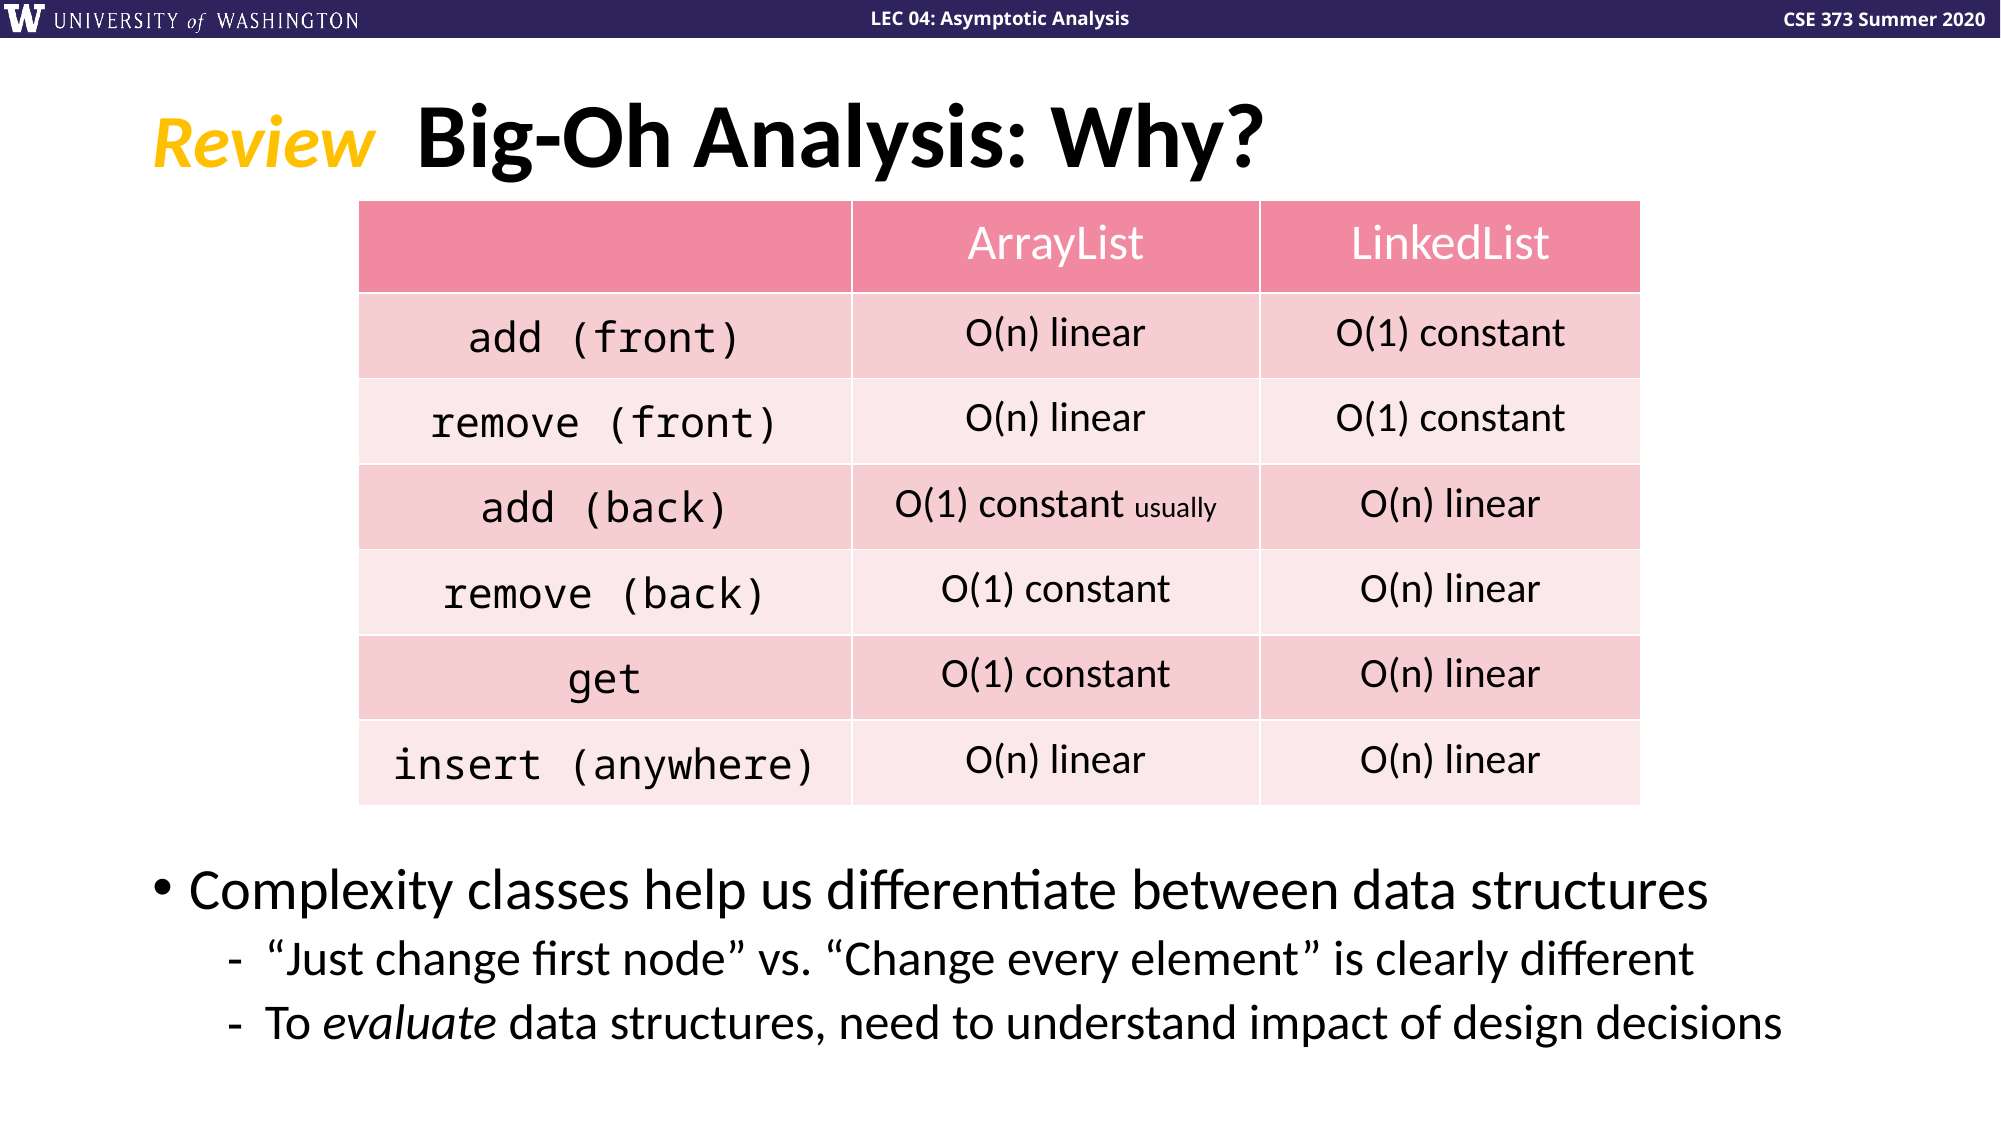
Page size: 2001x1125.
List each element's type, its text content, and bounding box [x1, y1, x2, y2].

table_cell get [359, 636, 851, 719]
table_cell O(1) constant usually [853, 465, 1259, 549]
table_cell O(1) constant [853, 550, 1259, 634]
table_cell O(n) linear [1261, 550, 1640, 634]
table_header [359, 201, 851, 292]
table_cell add (back) [359, 465, 851, 549]
table_header ArrayList [853, 201, 1259, 292]
table_cell O(n) linear [853, 294, 1259, 378]
list Complexity classes help us differentiate between data structures “Just change first node” vs. “Change every element” is clearly different To evaluate data structures, need to understand impact of design decisions [137, 851, 1888, 1125]
table_cell insert (anywhere) [359, 721, 851, 805]
table_cell O(n) linear [853, 379, 1259, 463]
table_header LinkedList [1261, 201, 1640, 292]
table_cell O(1) constant [1261, 379, 1640, 463]
title Review Big-Oh Analysis: Why? [137, 74, 1863, 200]
table_cell O(n) linear [1261, 636, 1640, 719]
table_cell remove (back) [359, 550, 851, 634]
table_cell add (front) [359, 294, 851, 378]
table_cell O(1) constant [1261, 294, 1640, 378]
table_cell O(n) linear [853, 721, 1259, 805]
table_cell O(1) constant [853, 636, 1259, 719]
table_cell O(n) linear [1261, 721, 1640, 805]
picture [4, 4, 358, 33]
table_cell O(n) linear [1261, 465, 1640, 549]
table_cell remove (front) [359, 379, 851, 463]
